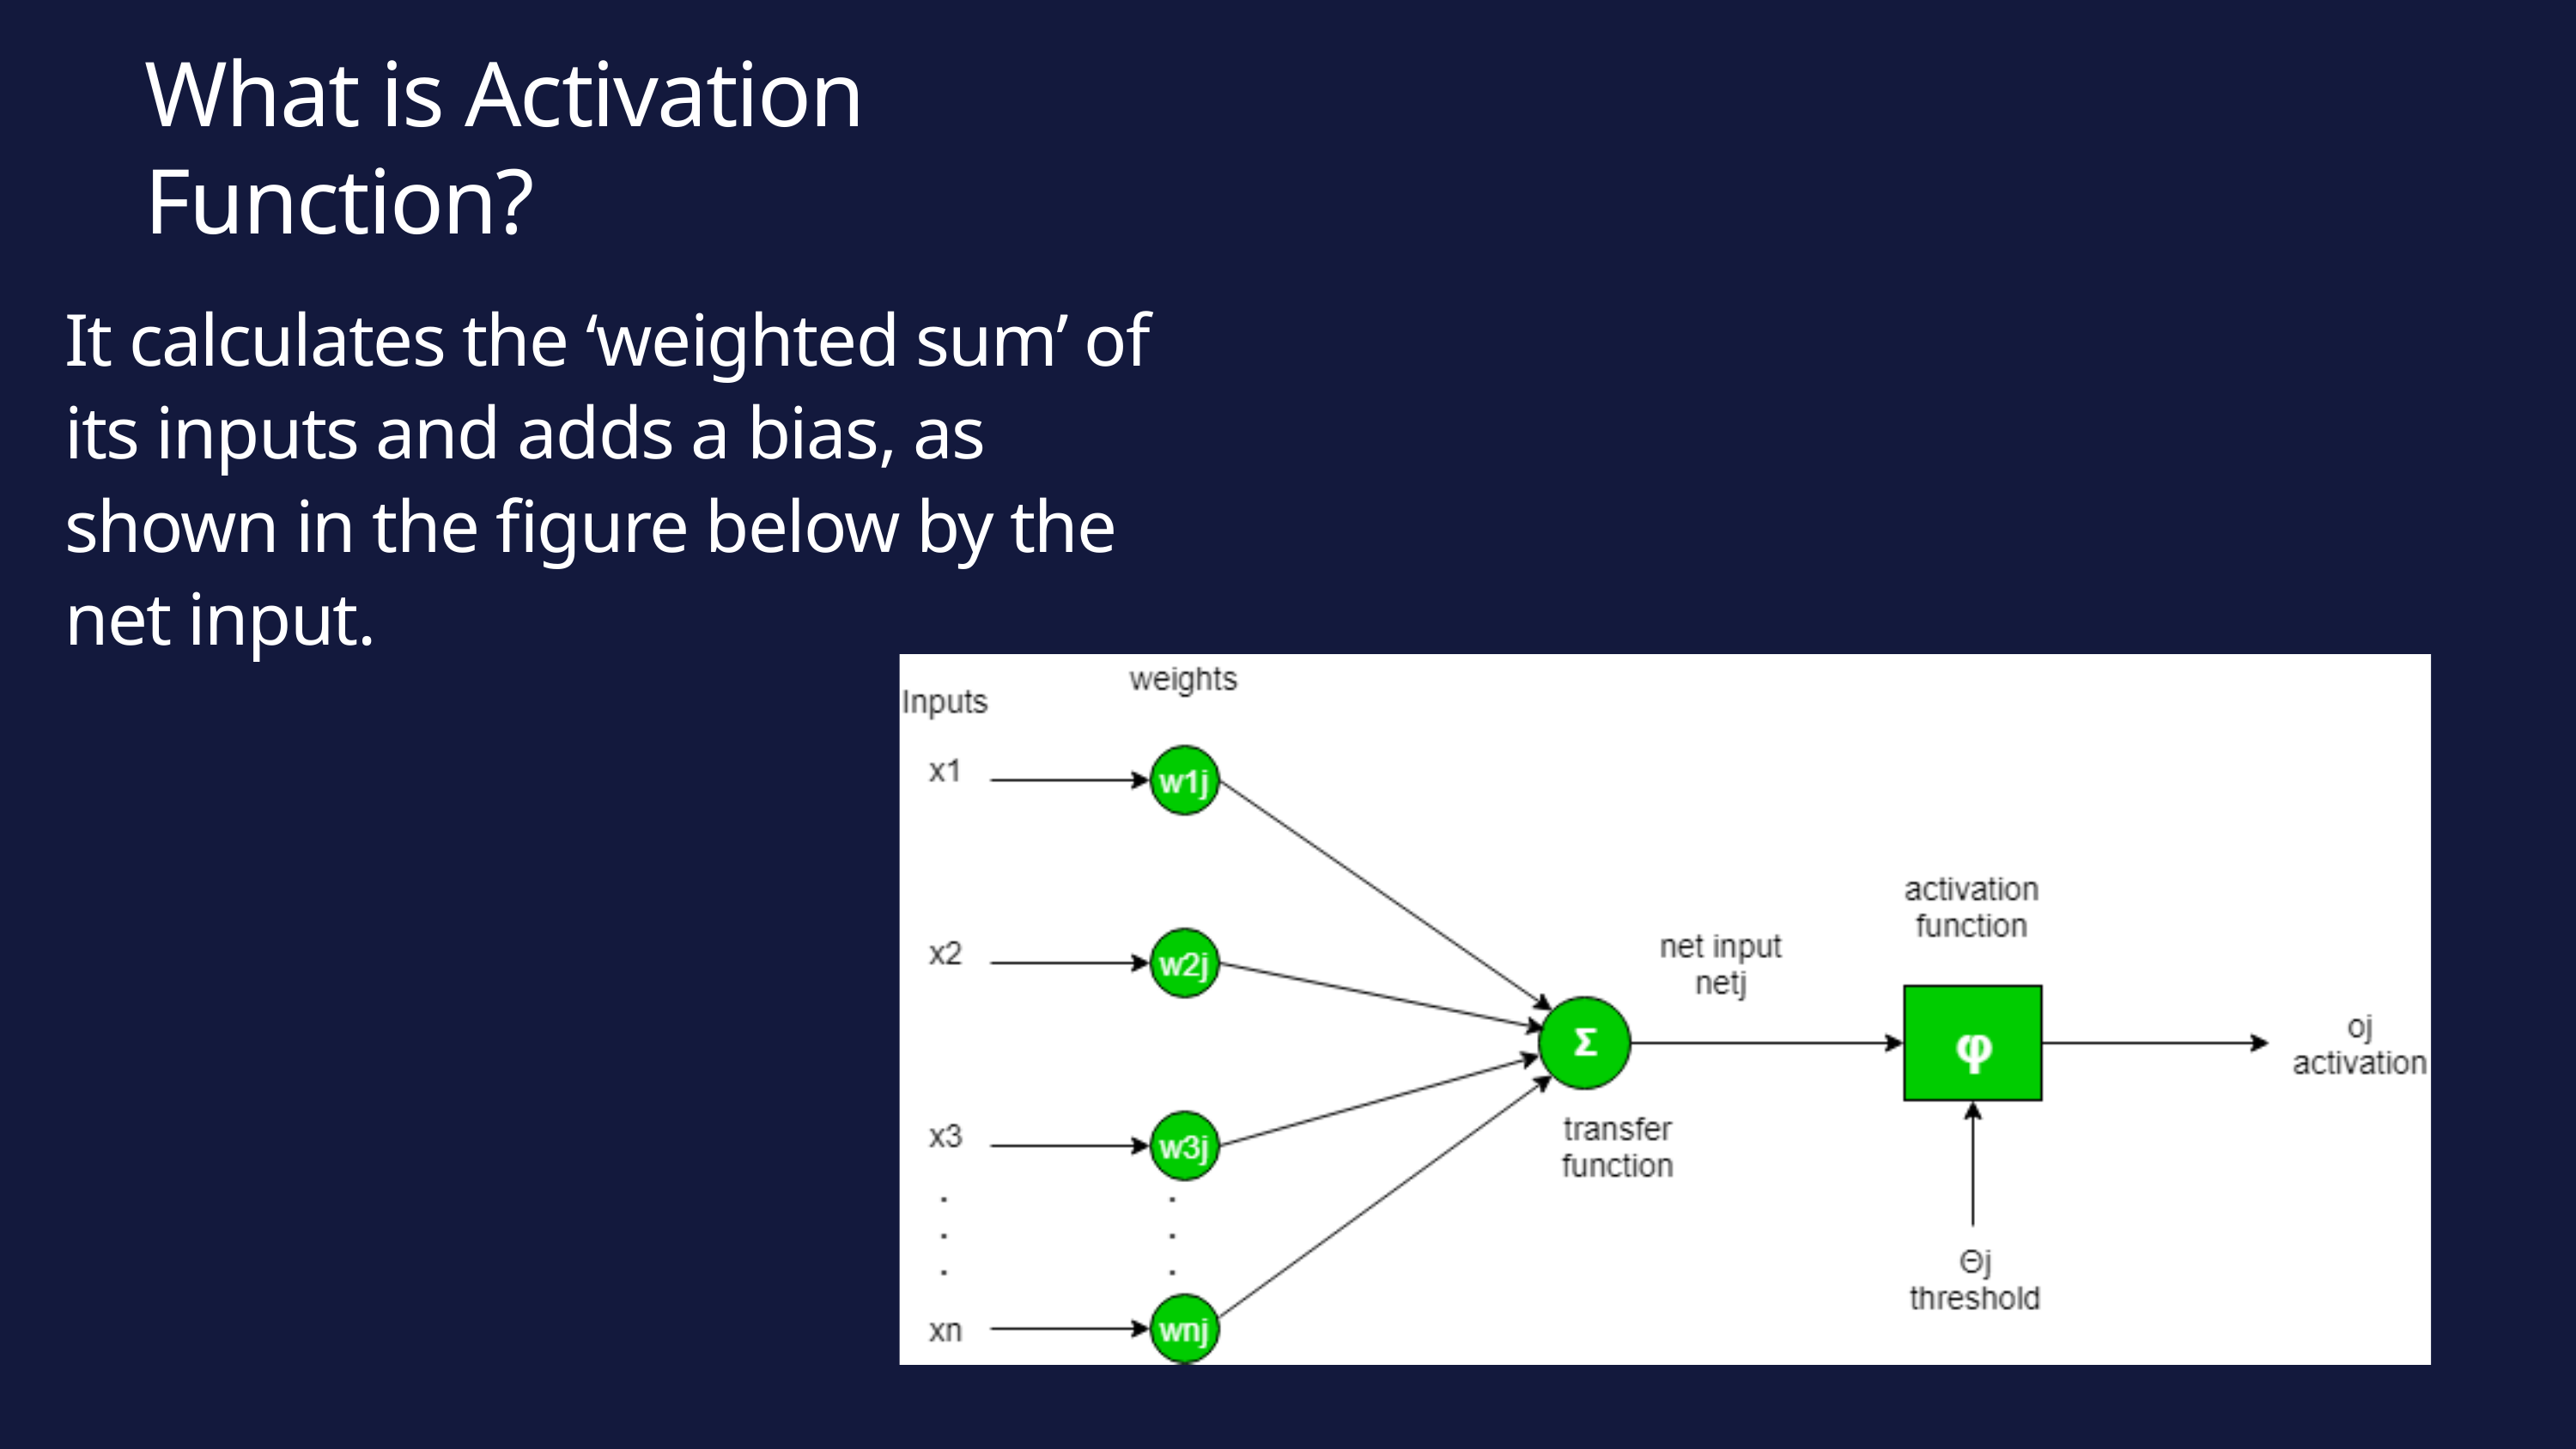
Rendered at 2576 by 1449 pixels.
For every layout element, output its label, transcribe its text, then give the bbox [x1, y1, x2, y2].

text_box What is Activation Function? [144, 37, 1273, 252]
text_box It calculates the ‘weighted sum’ of its inputs and adds a bias, as shown in the figure below by the net input. [64, 288, 1193, 660]
text_box [899, 654, 2432, 1365]
